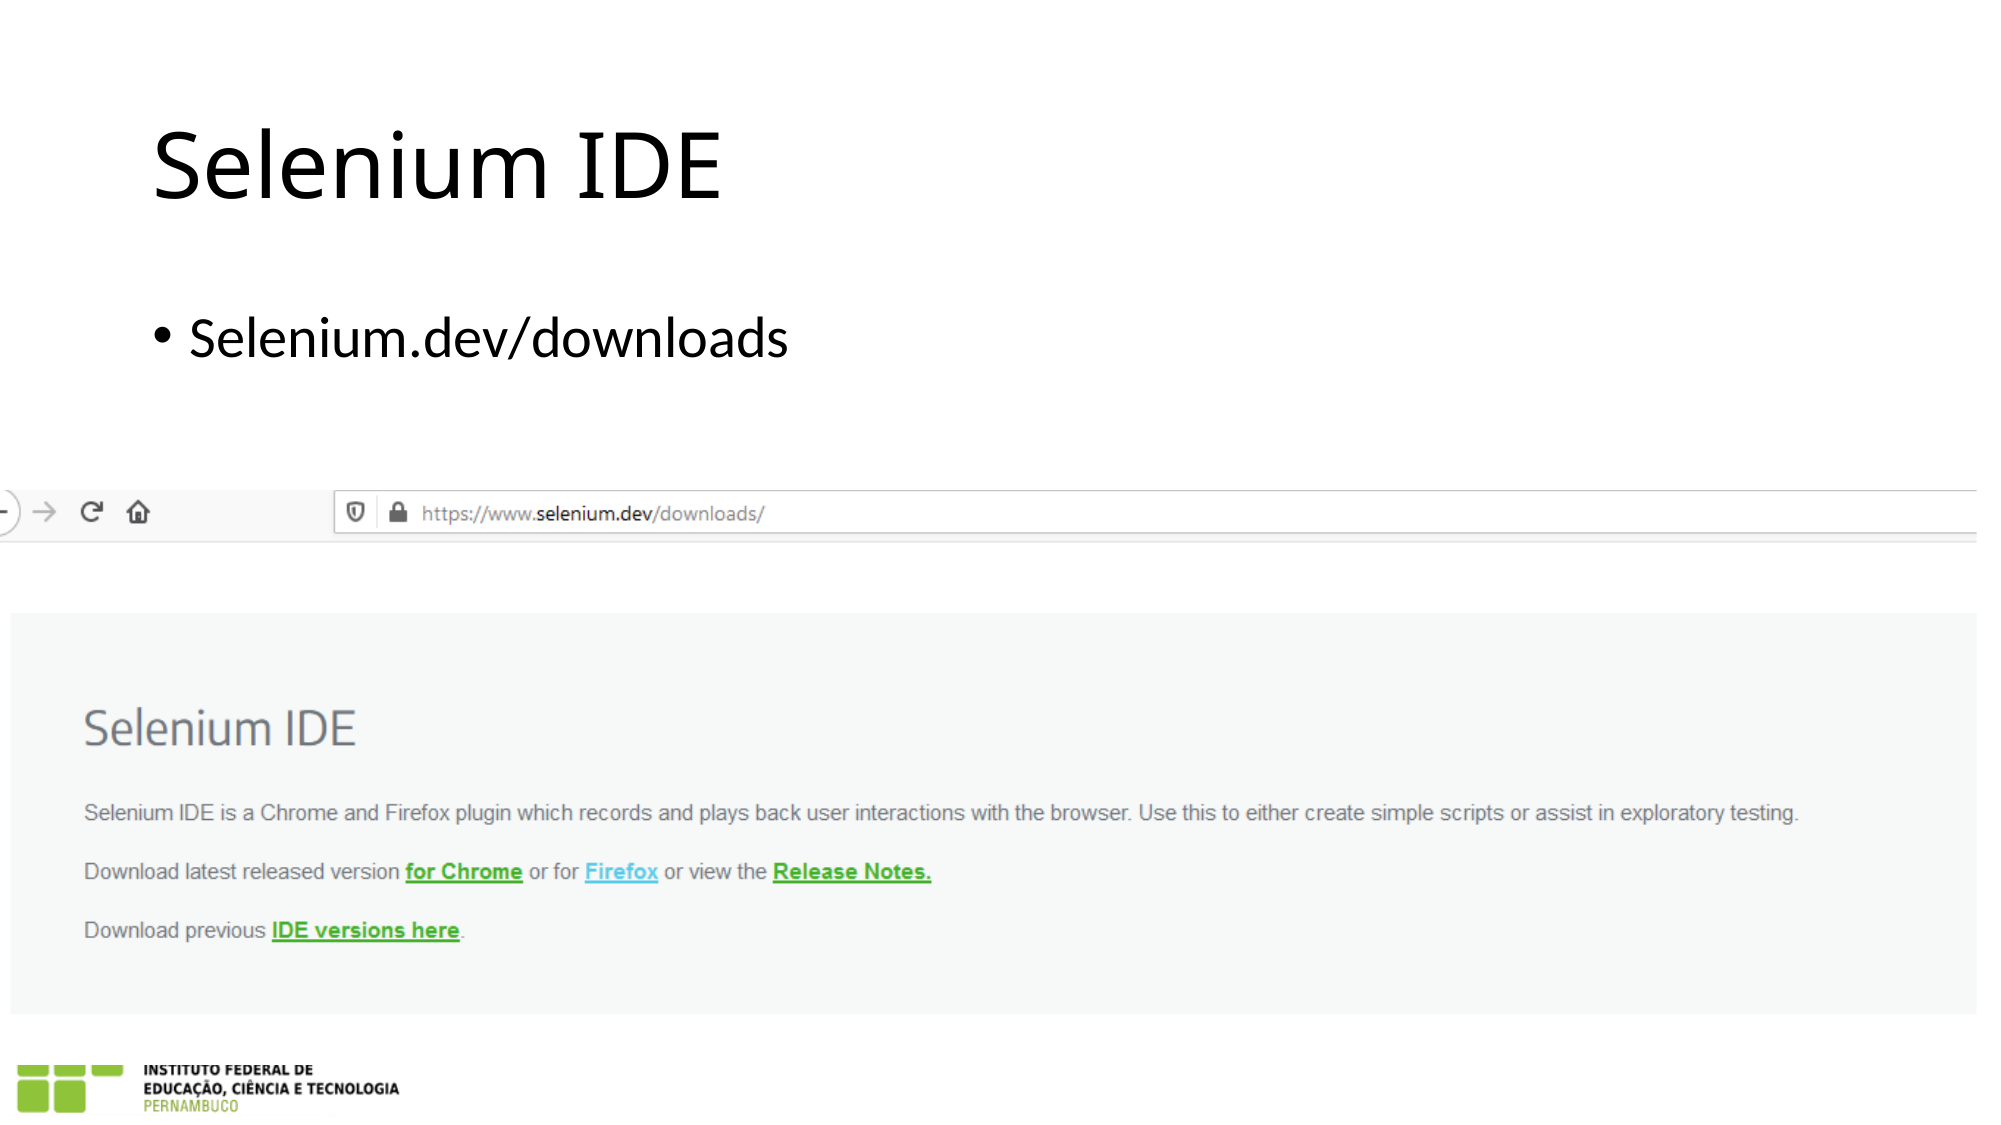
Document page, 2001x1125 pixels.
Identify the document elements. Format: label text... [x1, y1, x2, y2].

text_box Selenium IDE [137, 59, 1863, 278]
picture [0, 490, 1977, 1118]
text_box Selenium.dev/downloads [137, 299, 1863, 489]
